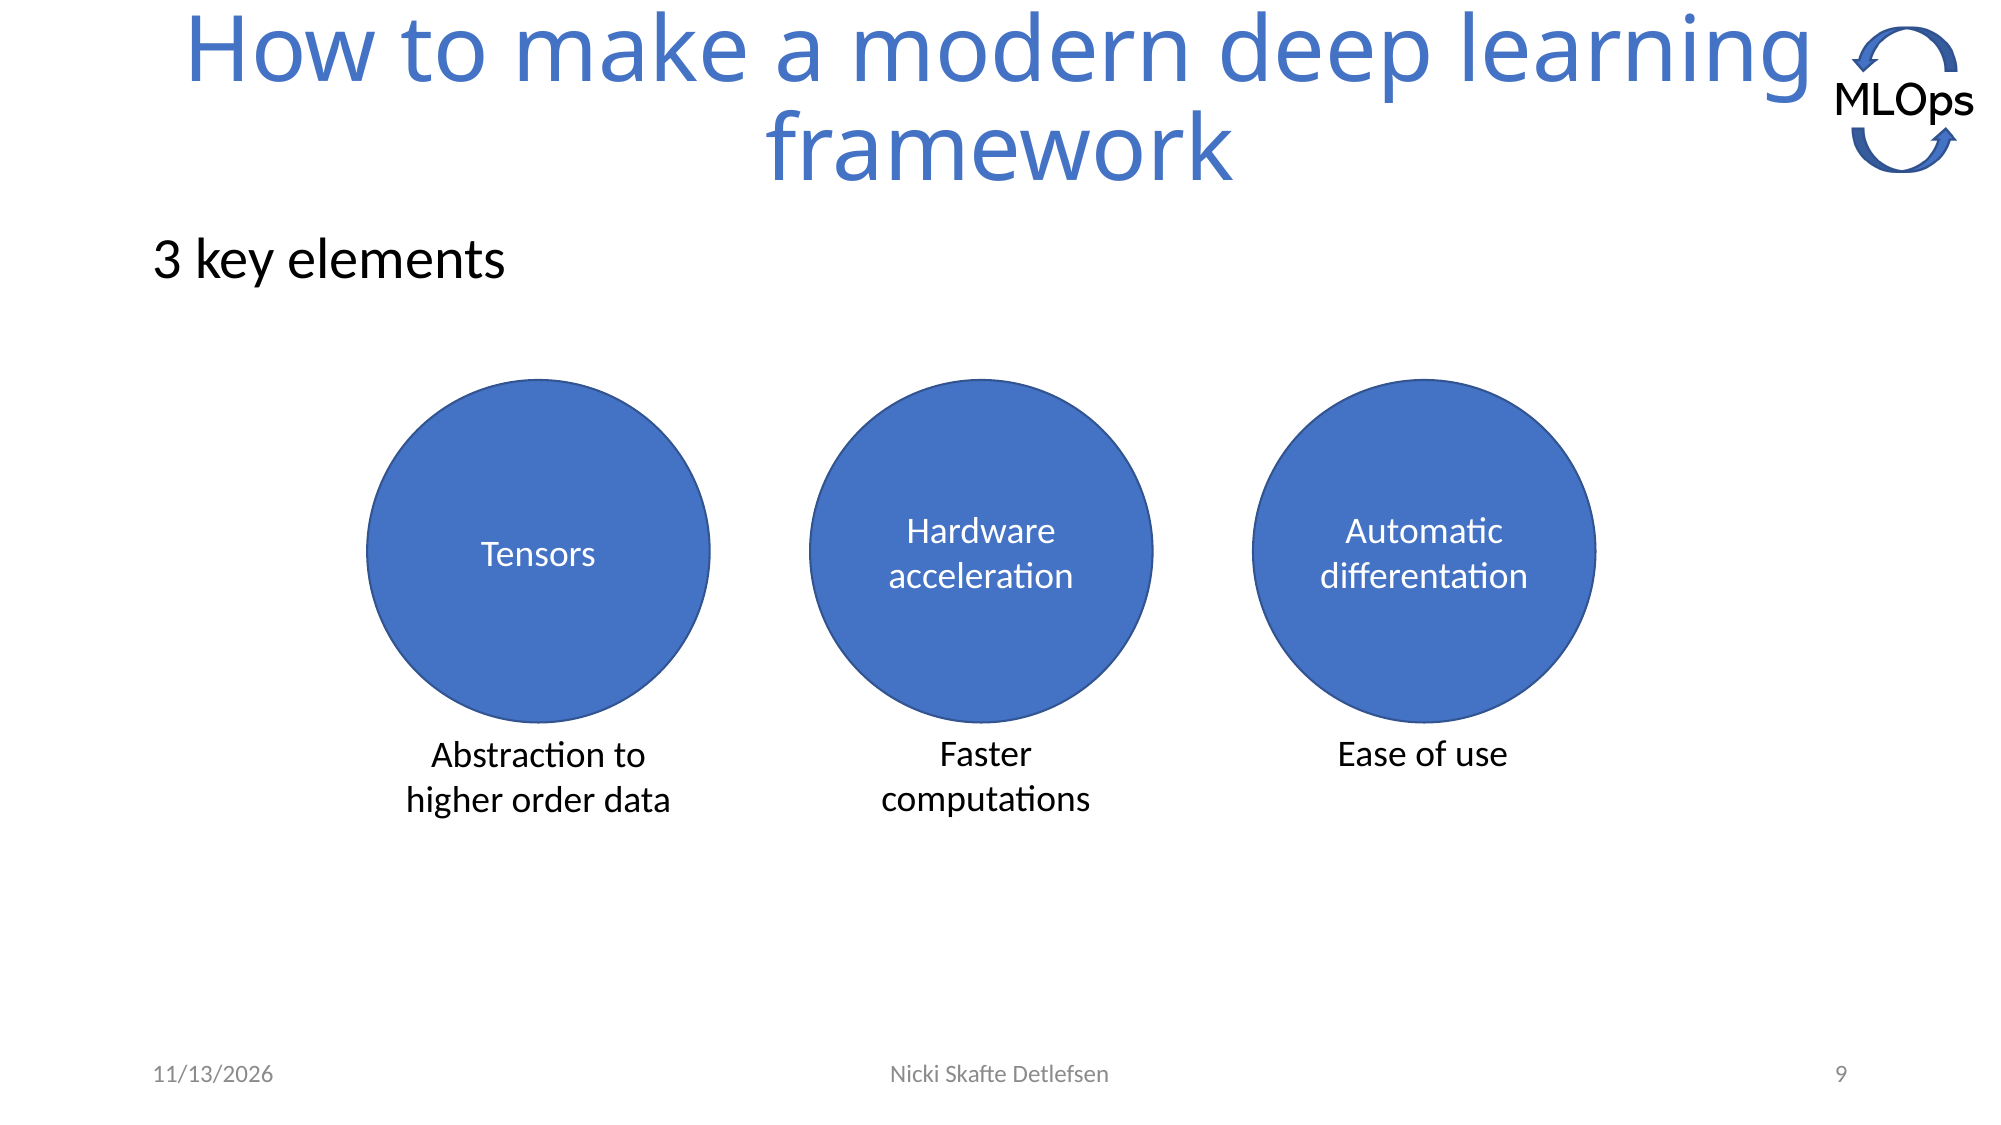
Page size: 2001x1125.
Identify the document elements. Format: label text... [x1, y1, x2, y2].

text_box Ease of use [1322, 721, 1557, 782]
text_box Hardware acceleration [809, 378, 1154, 721]
text_box Tensors [366, 378, 711, 722]
footer Nicki Skafte Detlefsen [662, 1042, 1338, 1103]
picture [1863, 22, 1978, 180]
text_box Automatic differentation [1251, 378, 1597, 721]
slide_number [137, 1042, 588, 1103]
text_box Abstraction to higher order data [372, 722, 705, 828]
text_box Faster computations [838, 721, 1134, 827]
list 3 key elements [137, 220, 1863, 1014]
slide_number 9 [1412, 1042, 1863, 1103]
title How to make a modern deep learning framework [137, 0, 1863, 211]
